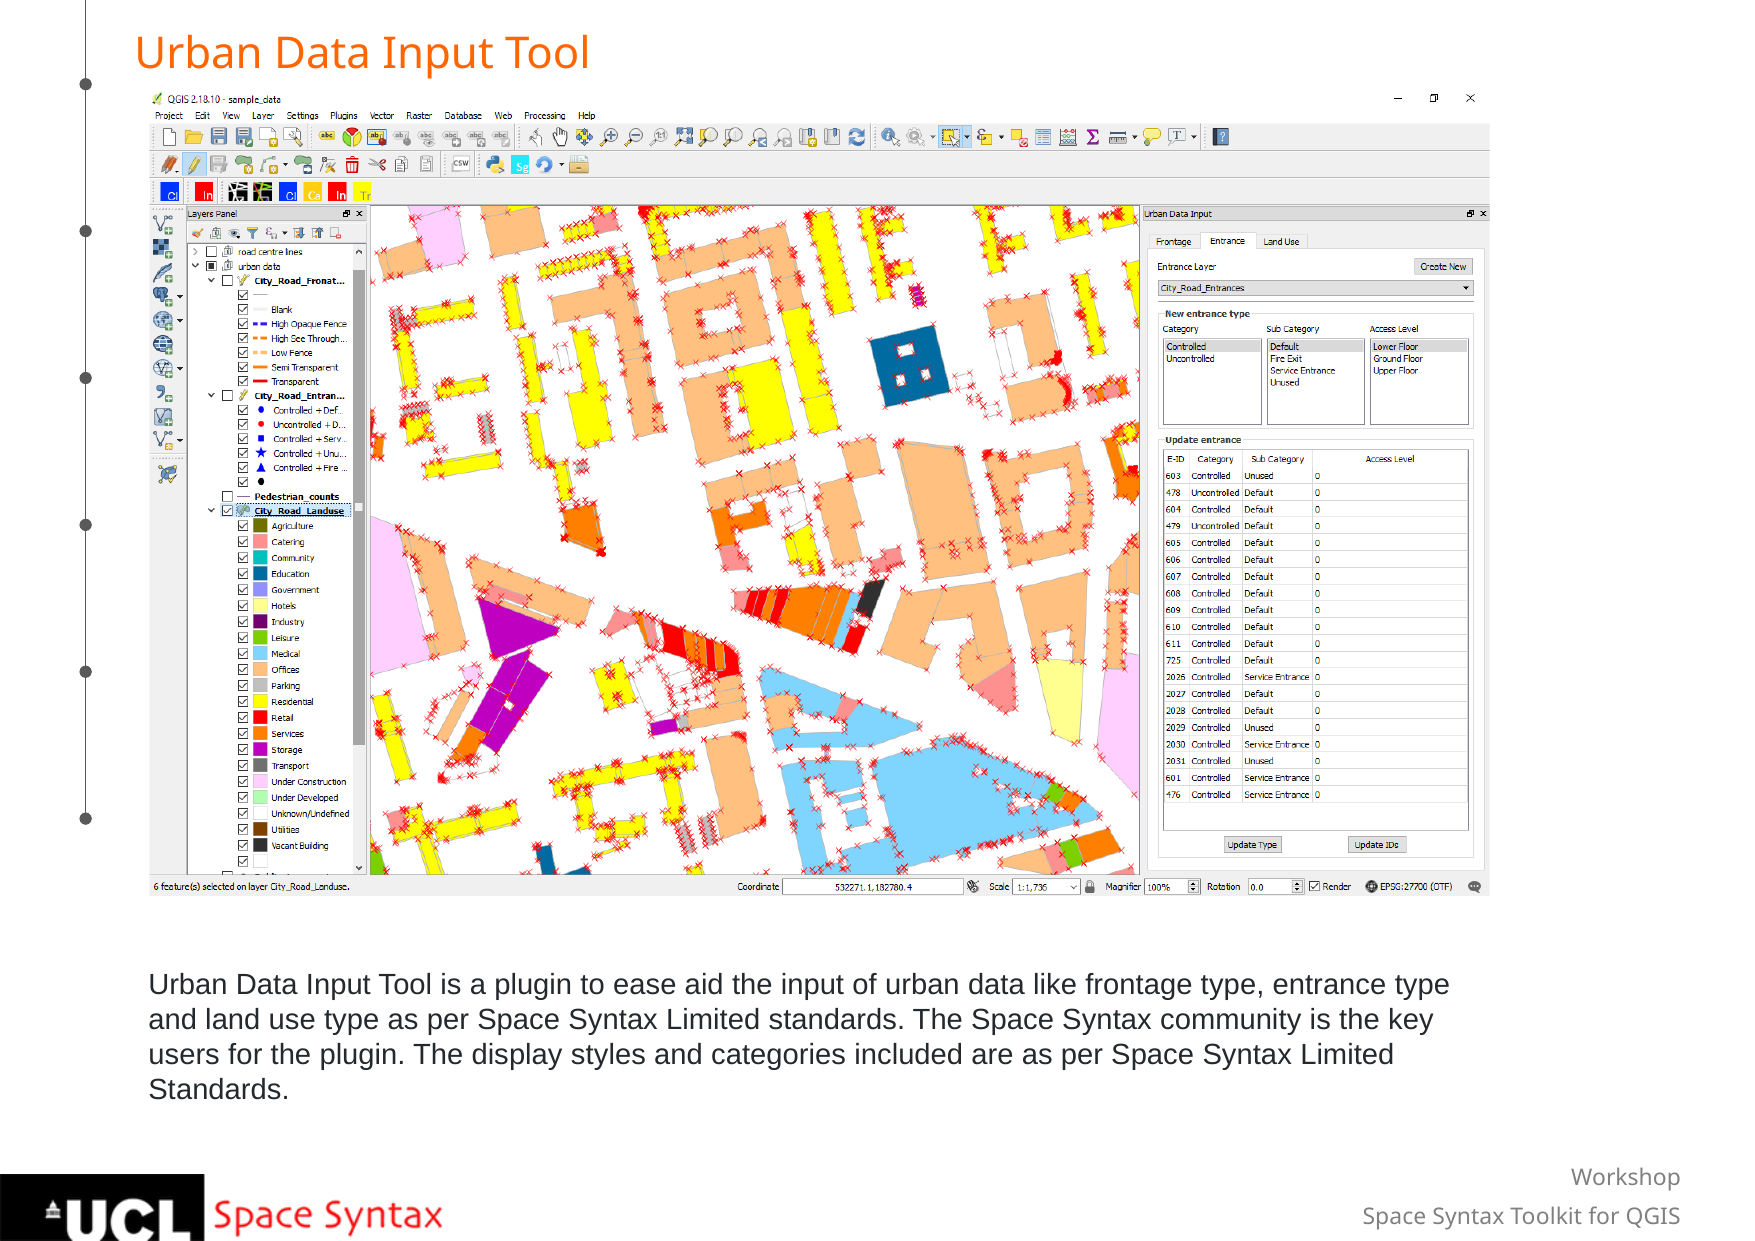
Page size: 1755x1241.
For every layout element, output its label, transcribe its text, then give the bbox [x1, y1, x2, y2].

text_box Urban Data Input Tool is a plugin to ease aid the input of urban data like frontage type, entrance type and land use type as per Space Syntax Limited standards. The Space Syntax community is the key users for the plugin. The display styles and categories included are as per Space Syntax Limited Standards. [133, 958, 1522, 1113]
picture [149, 92, 1490, 896]
picture [0, 1174, 528, 1241]
text_box Urban Data Input Tool [119, 17, 1175, 85]
